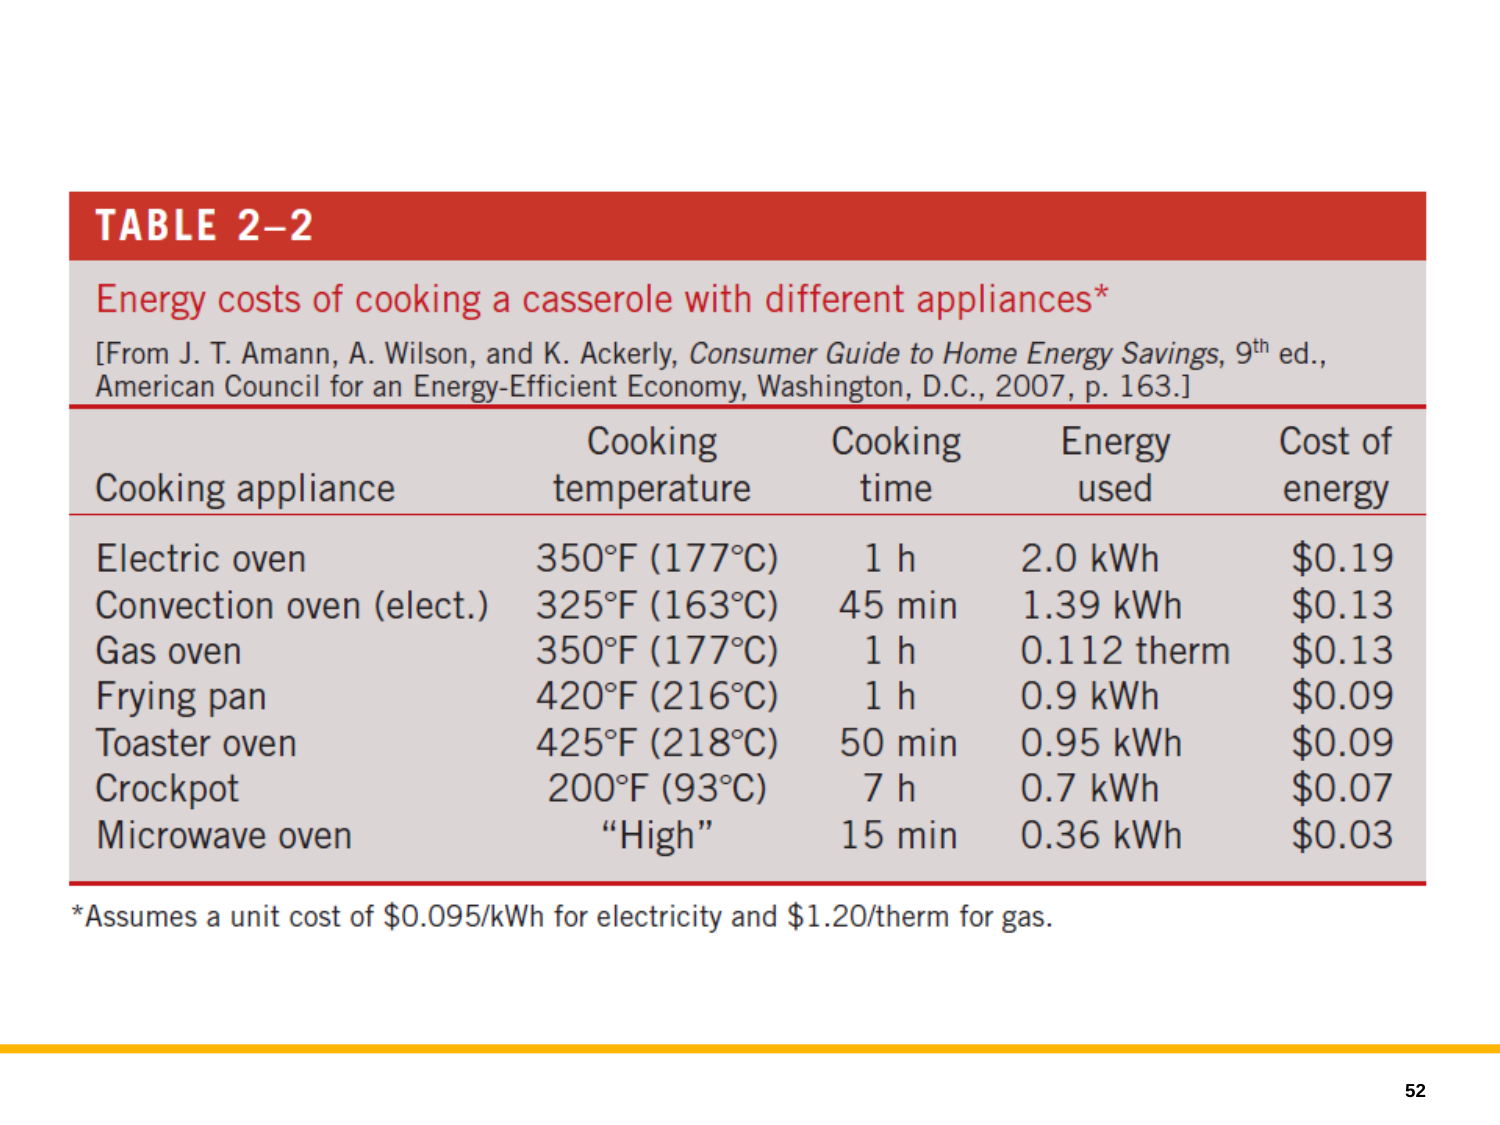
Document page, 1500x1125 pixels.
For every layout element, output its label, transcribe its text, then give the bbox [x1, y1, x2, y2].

slide_number 52 [1283, 1071, 1442, 1109]
picture [60, 181, 1439, 944]
